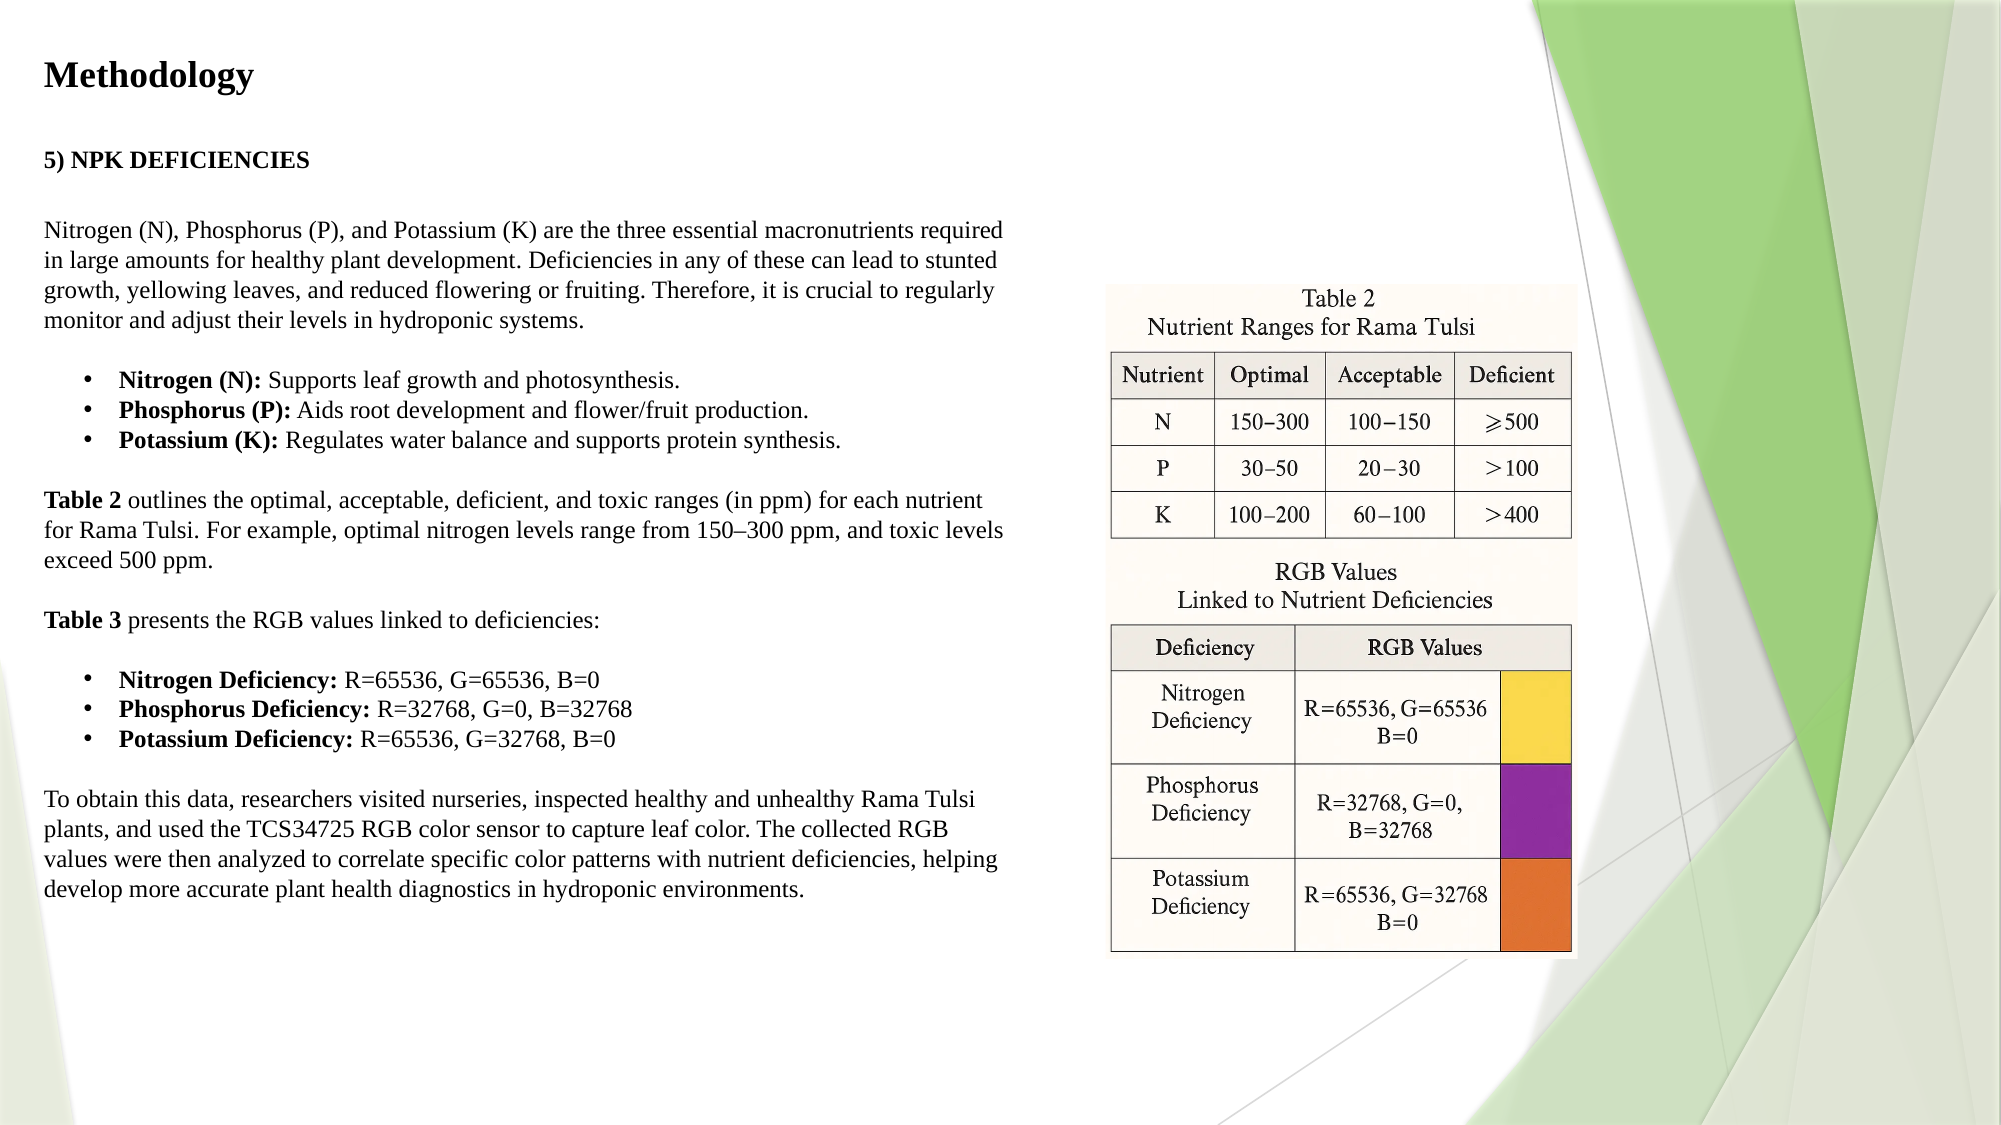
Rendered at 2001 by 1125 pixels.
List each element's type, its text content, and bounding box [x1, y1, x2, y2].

text_box Nitrogen (N), Phosphorus (P), and Potassium (K) are the three essential macronutrients required in large amounts for healthy plant development. Deficiencies in any of these can lead to stunted growth, yellowing leaves, and reduced flowering or fruiting. Therefore, it is crucial to regularly monitor and adjust their levels in hydroponic systems. Nitrogen (N): Supports leaf growth and photosynthesis. Phosphorus (P): Aids root development and flower/fruit production. Potassium (K): Regulates water balance and supports protein synthesis. Table 2 outlines the optimal, acceptable, deficient, and toxic ranges (in ppm) for each nutrient for Rama Tulsi. For example, optimal nitrogen levels range from 150–300 ppm, and toxic levels exceed 500 ppm. Table 3 presents the RGB values linked to deficiencies: Nitrogen Deficiency: R=65536, G=65536, B=0 Phosphorus Deficiency: R=32768, G=0, B=32768 Potassium Deficiency: R=65536, G=32768, B=0 To obtain this data, researchers visited nurseries, inspected healthy and unhealthy Rama Tulsi plants, and used the TCS34725 RGB color sensor to capture leaf color. The collected RGB values were then analyzed to correlate specific color patterns with nutrient deficiencies, helping develop more accurate plant health diagnostics in hydroponic environments. [29, 206, 1030, 910]
text_box Methodology [29, 43, 1238, 138]
picture [1104, 284, 1579, 959]
text_box 5) NPK DEFICIENCIES [29, 136, 1030, 182]
